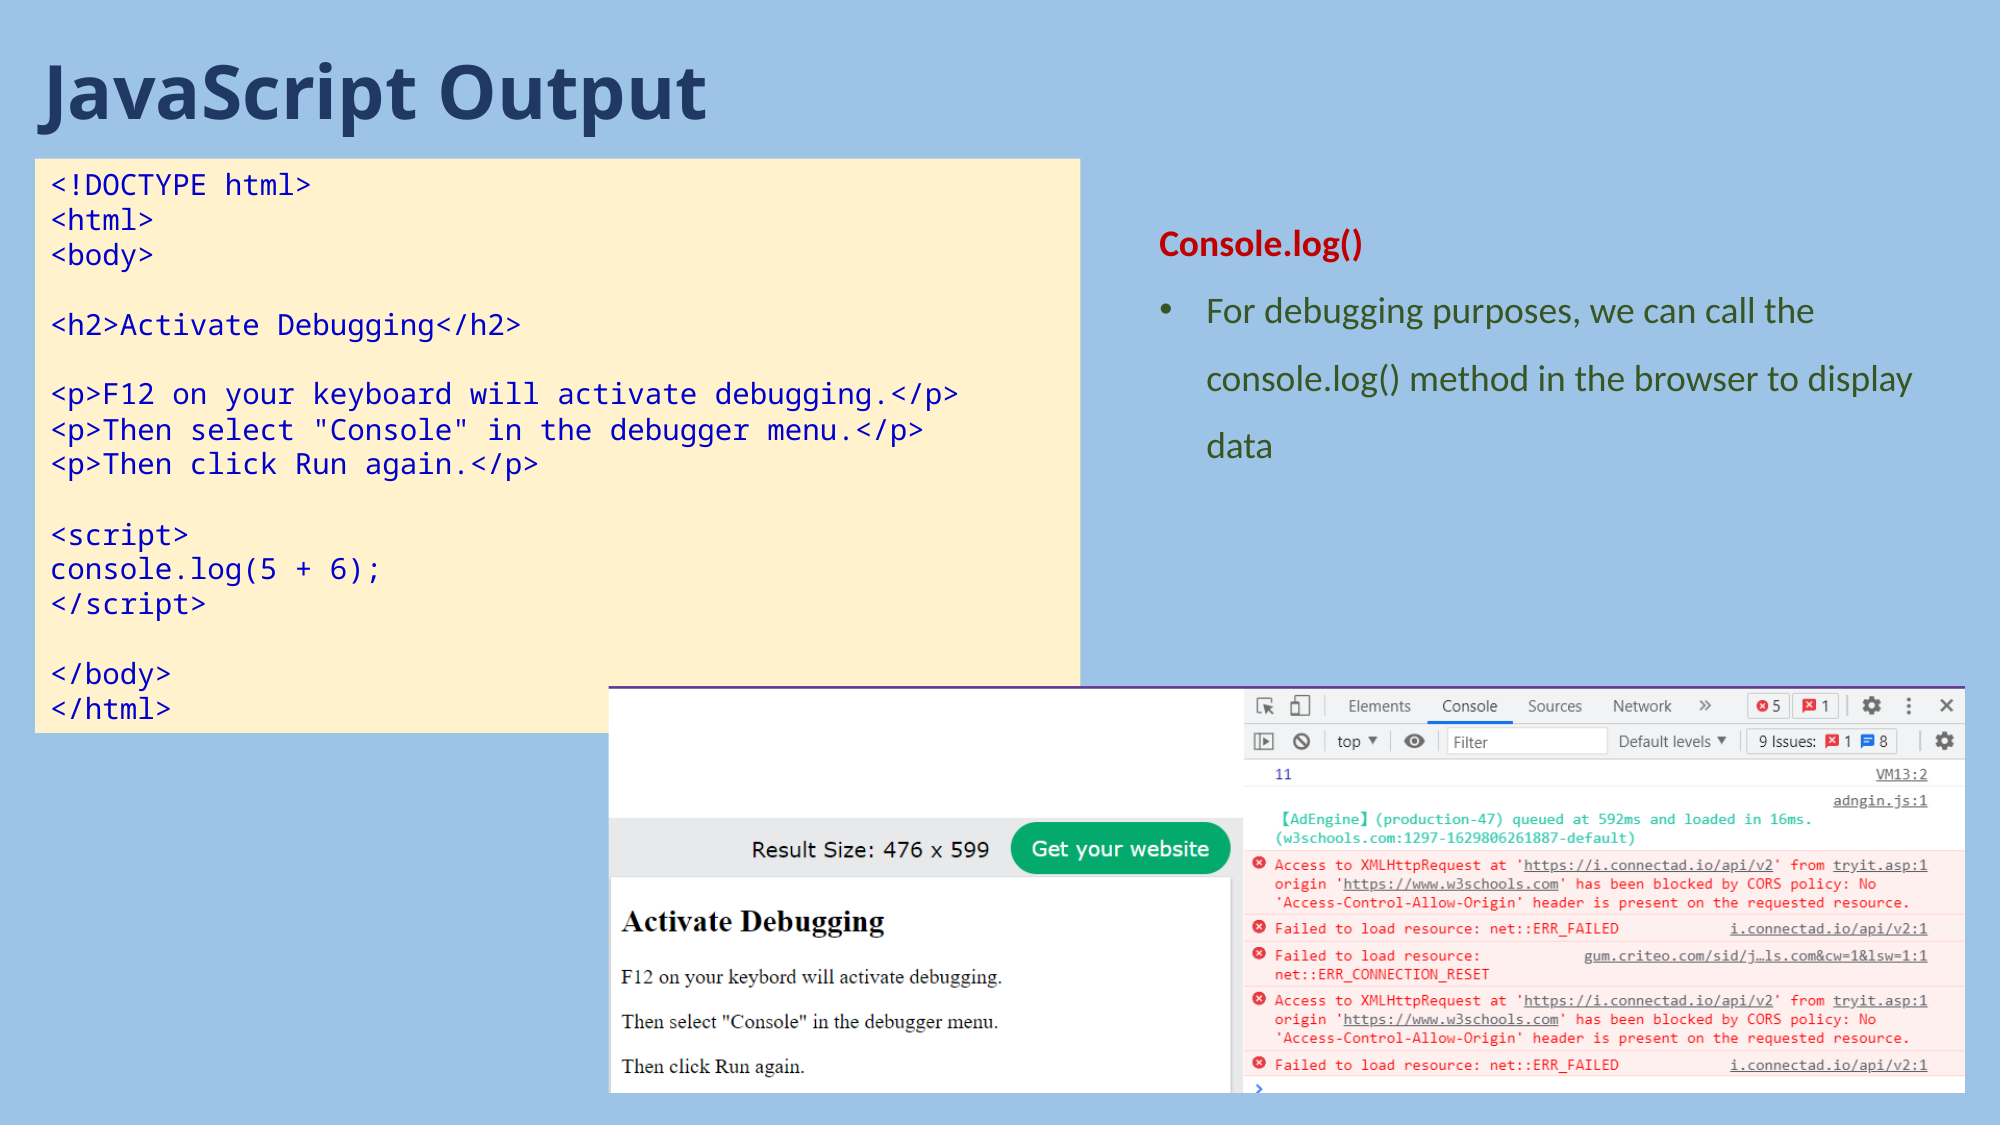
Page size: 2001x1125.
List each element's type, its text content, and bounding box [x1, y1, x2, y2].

title JavaScript Output [28, 32, 1059, 159]
picture [608, 686, 1965, 1093]
text_box Console.log() For debugging purposes, we can call the console.log() method in the browser to display data [1144, 188, 1981, 474]
text_box <!DOCTYPE html> <html> <body> <h2>Activate Debugging</h2> <p>F12 on your keyboard will activate debugging.</p> <p>Then select "Console" in the debugger menu.</p> <p>Then click Run again.</p> <script> console.log(5 + 6); </script> </body> </html> [35, 158, 1081, 733]
